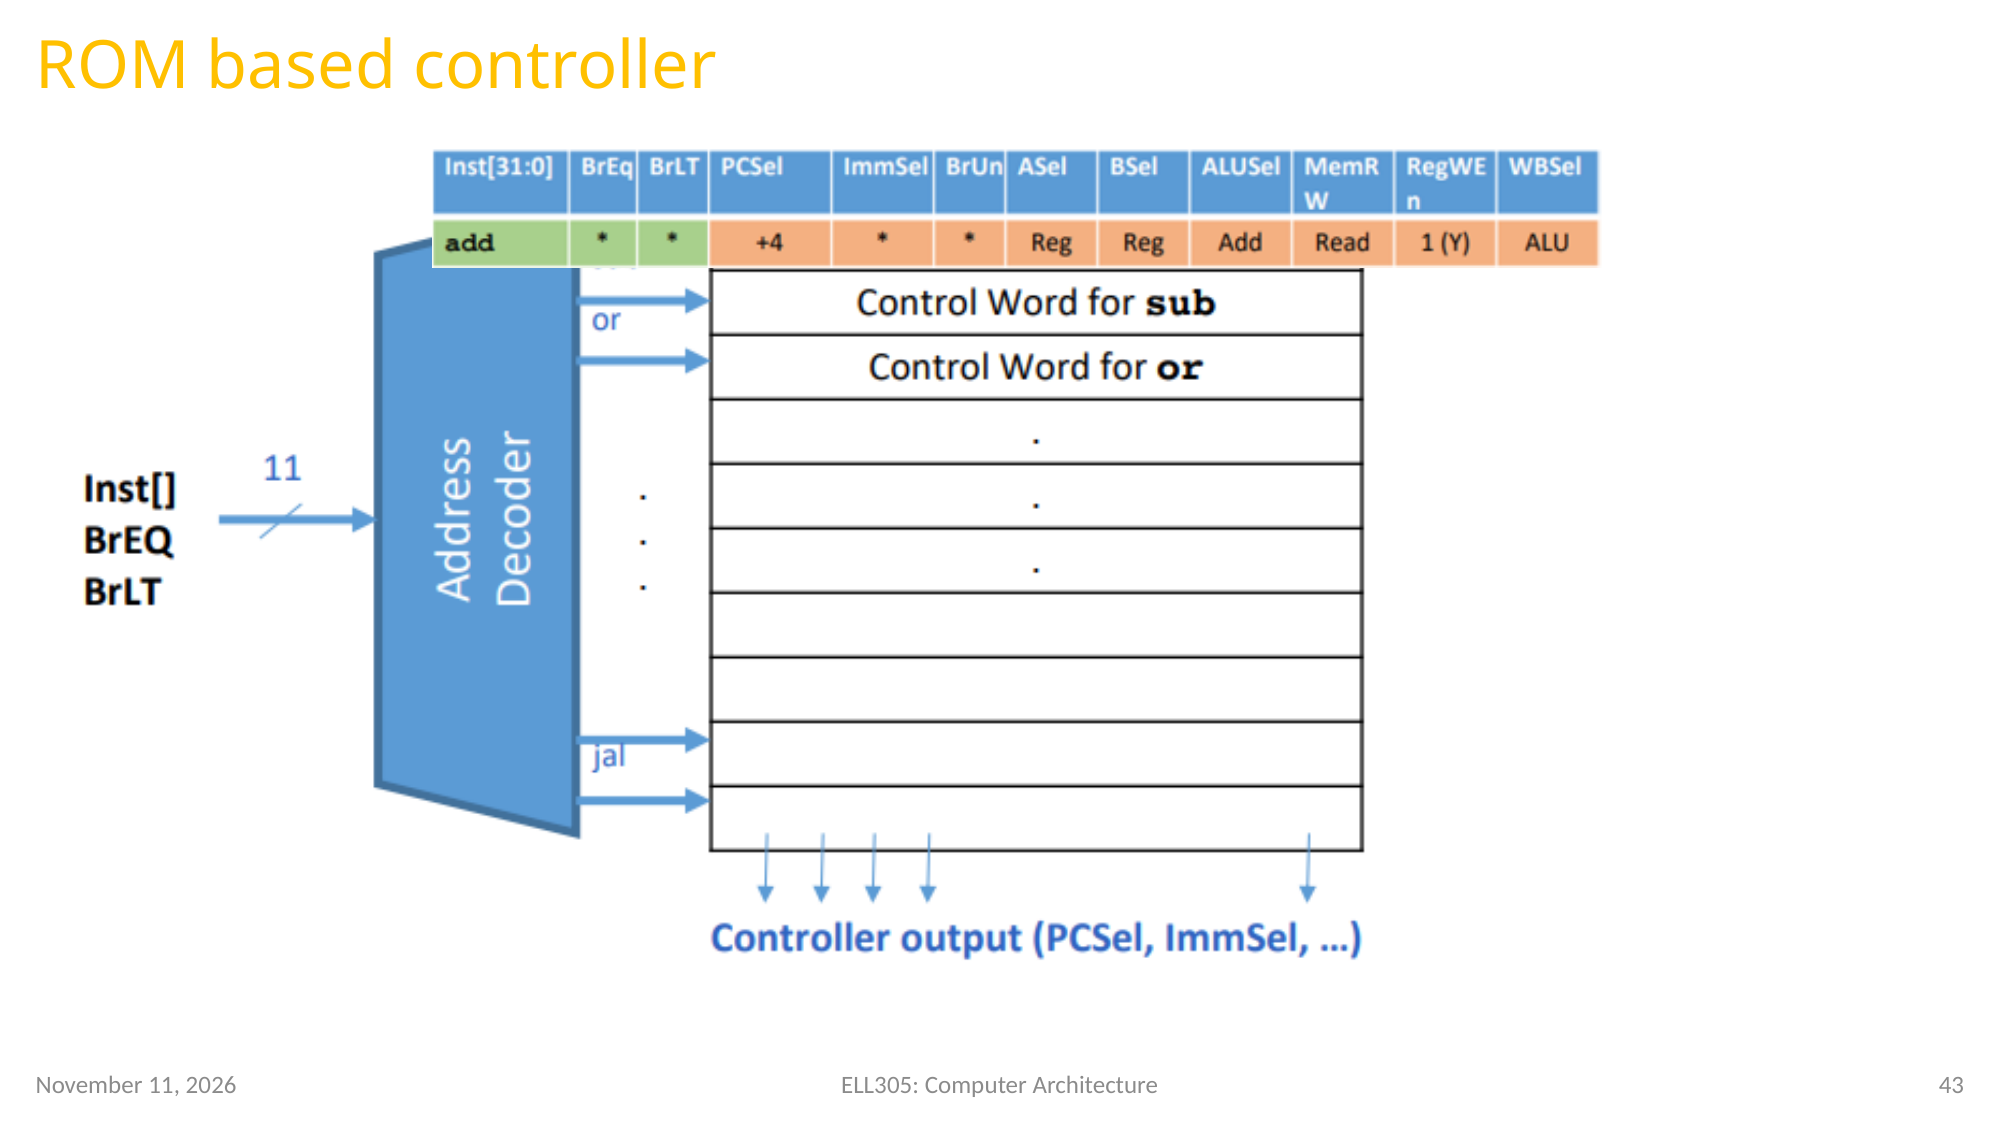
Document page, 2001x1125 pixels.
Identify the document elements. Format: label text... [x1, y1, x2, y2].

picture [50, 146, 1604, 973]
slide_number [20, 1053, 471, 1114]
title ROM based controller [20, 22, 1984, 112]
footer ELL305: Computer Architecture [662, 1053, 1338, 1114]
slide_number 43 [1529, 1053, 1980, 1114]
